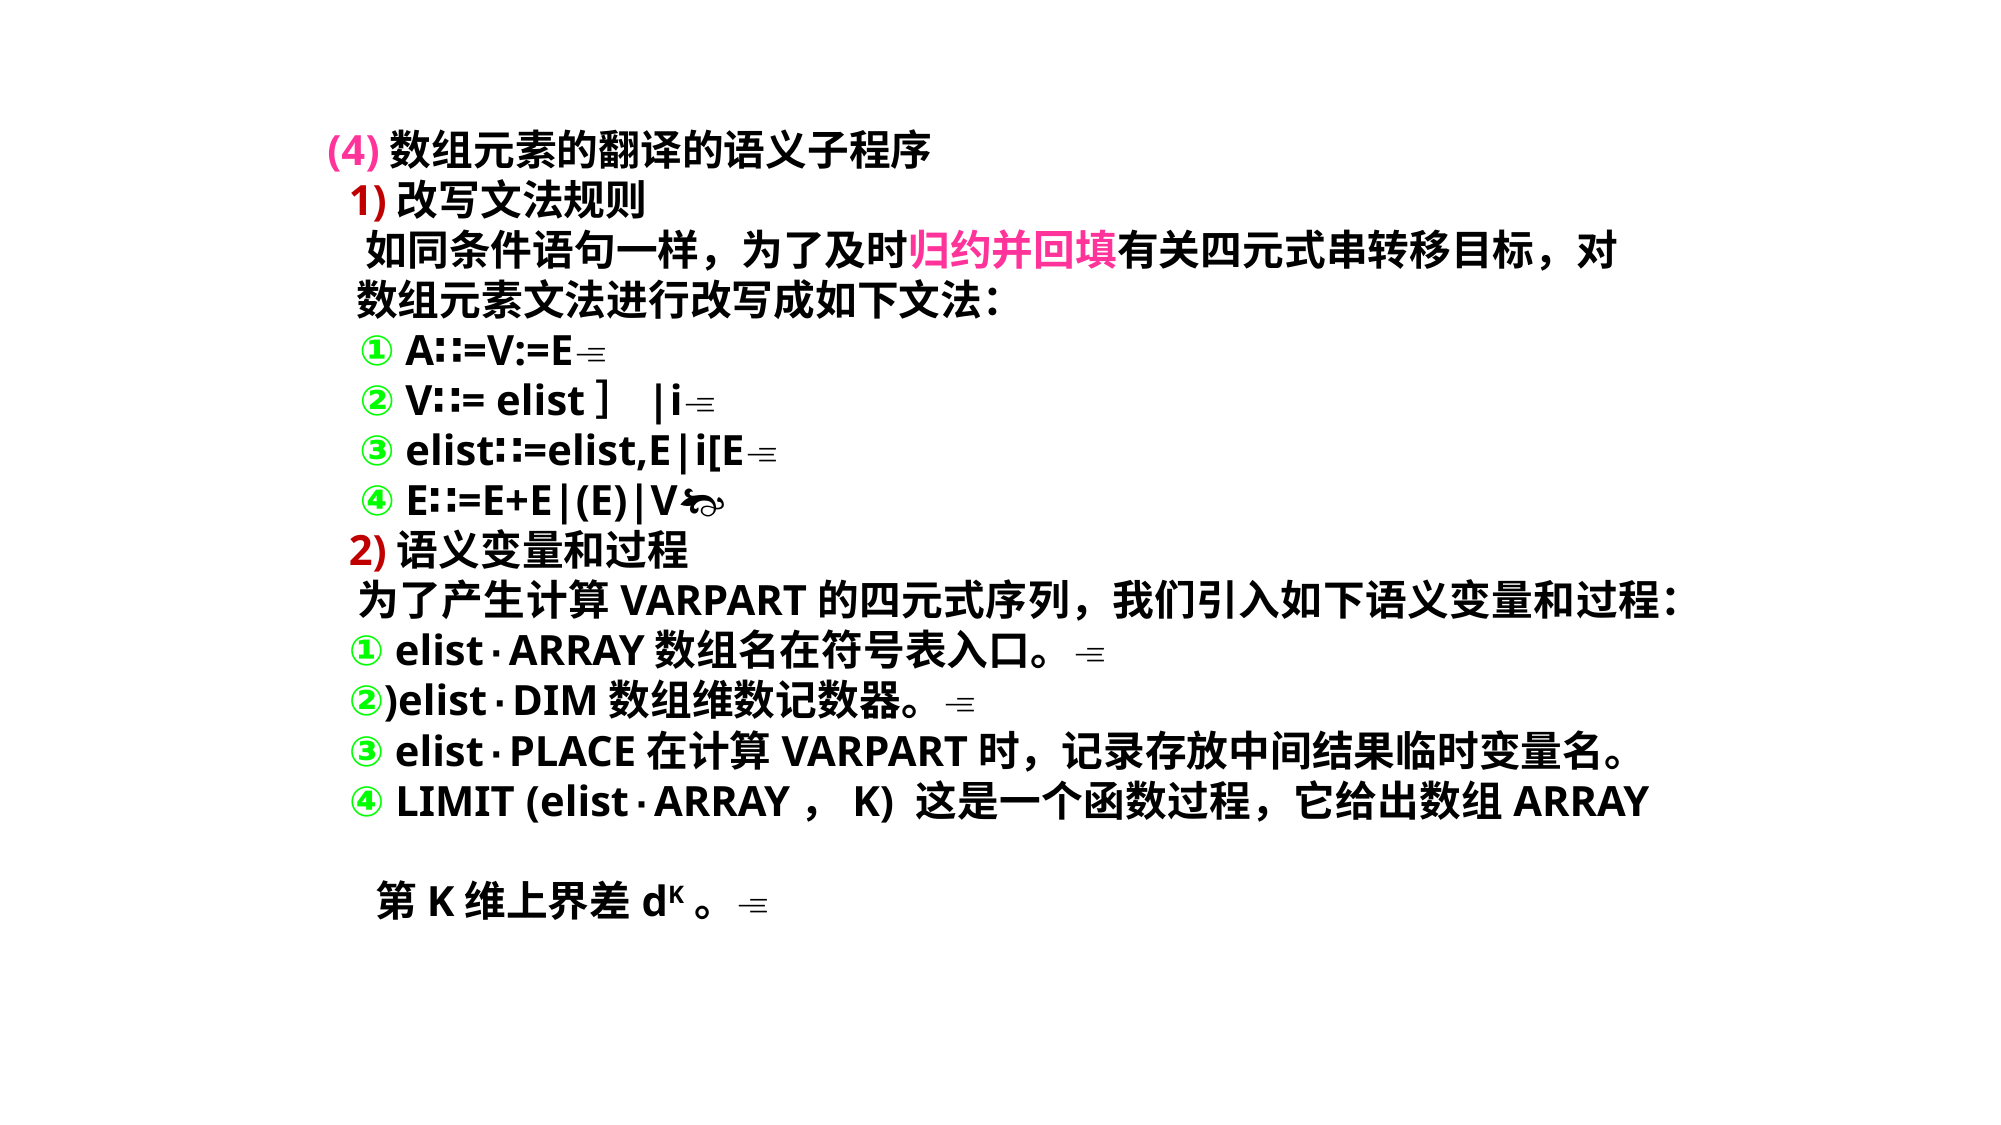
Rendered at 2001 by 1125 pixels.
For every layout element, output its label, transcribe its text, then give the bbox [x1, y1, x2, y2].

text_box (4)数组元素的翻译的语义子程序 1)改写文法规则 如同条件语句一样，为了及时归约并回填有关四元式串转移目标，对 数组元素文法进行改写成如下文法： ① A∷=V:=E ② V∷= elist］|i ③ elist∷=elist,E|i[E ④ E∷=E+E|(E)|V 2)语义变量和过程 为了产生计算VARPART的四元式序列，我们引入如下语义变量和过程： ① elist·ARRAY数组名在符号表入口。 ②)elist·DIM数组维数记数器。 ③ elist·PLACE在计算VARPART时，记录存放中间结果临时变量名。 ④ LIMIT (elist·ARRAY，K) 这是一个函数过程，它给出数组ARRAY 第K维上界差dK。 [312, 116, 1675, 1032]
